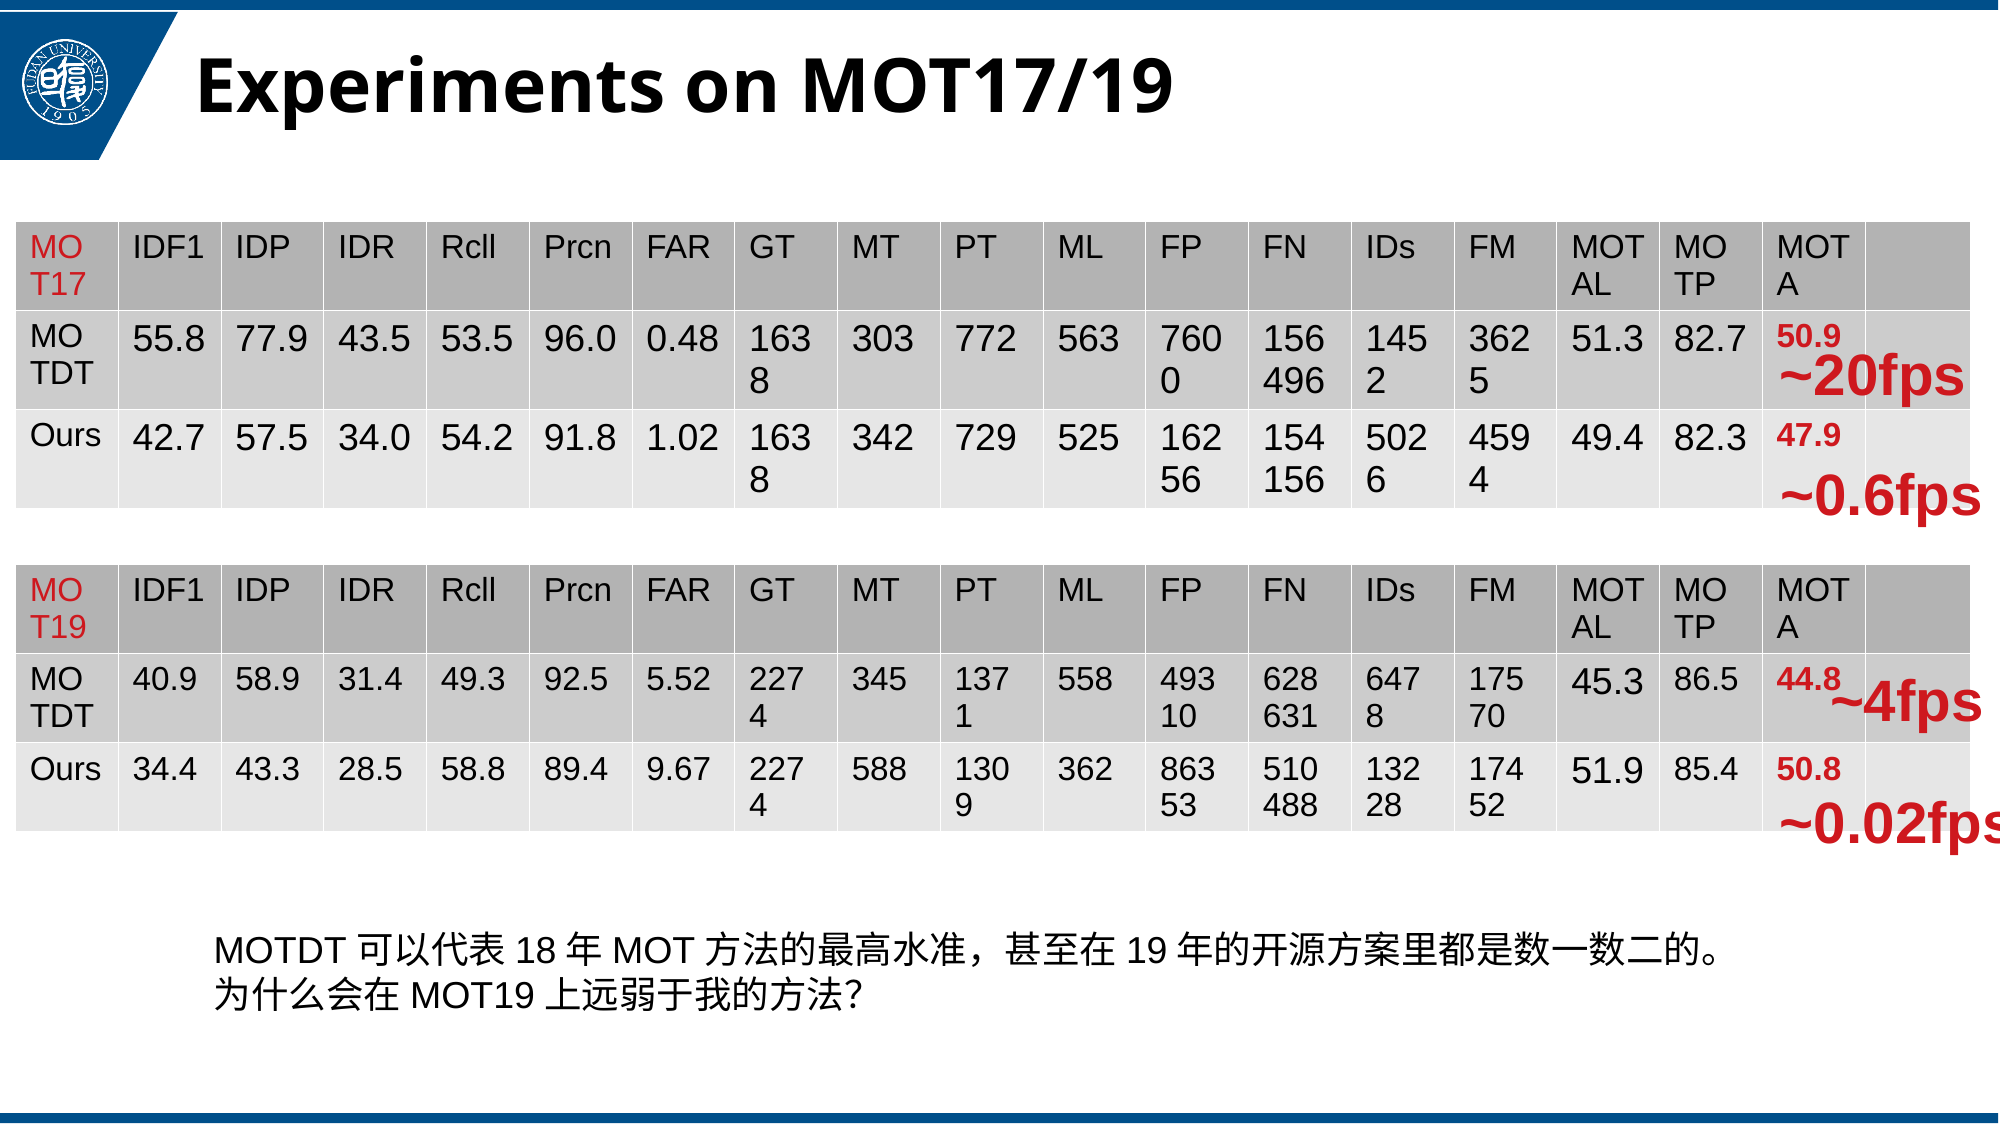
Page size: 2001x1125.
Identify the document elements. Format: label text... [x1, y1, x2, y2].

table_header IDs [1352, 565, 1454, 653]
table_cell 31.4 [324, 654, 426, 742]
table_cell 51.9 [1557, 743, 1659, 831]
table_header FM [1455, 565, 1556, 653]
table_cell 49.4 [1557, 410, 1659, 508]
table_cell 1371 [941, 654, 1043, 742]
text_box ~20fps [1765, 329, 2000, 397]
table_cell 345 [838, 654, 940, 742]
table_header IDP [222, 222, 323, 310]
table_cell 82.3 [1660, 410, 1762, 508]
table_header FAR [633, 222, 734, 310]
table_cell 34.0 [324, 410, 426, 508]
table_cell [1866, 410, 1970, 449]
text_box ~0.6fps [1765, 449, 2000, 540]
table_cell 13228 [1352, 743, 1454, 831]
table_header [1866, 222, 1970, 310]
table_cell 729 [941, 410, 1043, 508]
table_cell 85.4 [1660, 743, 1762, 831]
table_header MOTA [1763, 565, 1865, 653]
table_cell 50.8 [1763, 743, 1865, 831]
table_header Prcn [530, 222, 632, 310]
table_header FN [1249, 222, 1351, 310]
table_cell MOTDT [16, 311, 118, 409]
table_header IDR [324, 565, 426, 653]
table_header IDR [324, 222, 426, 310]
table_cell 54.2 [427, 410, 529, 508]
table_cell 58.8 [427, 743, 529, 831]
table_cell 86.5 [1660, 654, 1762, 742]
table_cell 91.8 [530, 410, 632, 508]
table_cell 77.9 [222, 311, 323, 409]
table_cell 2274 [735, 654, 837, 742]
table_header MOTAL [1557, 222, 1659, 310]
table_cell 558 [1044, 654, 1145, 742]
table_cell 628631 [1249, 654, 1351, 742]
table_header MT [838, 222, 940, 310]
table_cell 6478 [1352, 654, 1454, 742]
table_cell 1.02 [633, 410, 734, 508]
table_header FN [1249, 565, 1351, 653]
table_cell 2274 [735, 743, 837, 831]
table_cell 49.3 [427, 654, 529, 742]
table_cell 510488 [1249, 743, 1351, 831]
table_cell 42.7 [119, 410, 221, 508]
table_header FAR [633, 565, 734, 653]
text_box ~4fps [1815, 656, 2000, 723]
table_cell 34.4 [119, 743, 221, 831]
table_cell 40.9 [119, 654, 221, 742]
table_cell 588 [838, 743, 940, 831]
table_cell 1309 [941, 743, 1043, 831]
table_header IDP [222, 565, 323, 653]
table_header MOTAL [1557, 565, 1659, 653]
table_cell 3625 [1455, 311, 1556, 409]
text_box Experiments on MOT17/19 [179, 13, 1861, 163]
table_header [1866, 565, 1970, 653]
table_cell 49310 [1146, 654, 1248, 742]
table_cell 362 [1044, 743, 1145, 831]
table_cell 1638 [735, 410, 837, 508]
table_cell [1866, 723, 1970, 742]
table_header MOTA [1763, 222, 1865, 310]
table_header FM [1455, 222, 1556, 310]
table_cell 45.3 [1557, 654, 1659, 742]
table_cell 28.5 [324, 743, 426, 831]
text_box MOTDT可以代表18年MOT方法的最高水准，甚至在19年的开源方案里都是数一数二的。 为什么会在MOT19上远弱于我的方法？ [198, 918, 1754, 1024]
table_cell 43.5 [324, 311, 426, 409]
table_header IDs [1352, 222, 1454, 310]
table_cell 4594 [1455, 410, 1556, 508]
table_cell 57.5 [222, 410, 323, 508]
table_cell 0.48 [633, 311, 734, 409]
table_header MT [838, 565, 940, 653]
table_cell 17452 [1455, 743, 1556, 831]
table_header ML [1044, 565, 1145, 653]
table_cell 51.3 [1557, 311, 1659, 409]
table_cell 47.9 [1763, 410, 1865, 508]
table_cell 58.9 [222, 654, 323, 742]
table_cell Ours [16, 410, 118, 508]
table_cell 563 [1044, 311, 1145, 409]
table_header Rcll [427, 565, 529, 653]
table_cell 96.0 [530, 311, 632, 409]
table_header PT [941, 565, 1043, 653]
table_header PT [941, 222, 1043, 310]
text_box ~0.02fps [1765, 777, 2000, 868]
table_cell 303 [838, 311, 940, 409]
table_cell 92.5 [530, 654, 632, 742]
table_cell 53.5 [427, 311, 529, 409]
table_header MOT19 [16, 565, 118, 653]
table_header Rcll [427, 222, 529, 310]
table_cell 5026 [1352, 410, 1454, 508]
table_header MOT17 [16, 222, 118, 310]
table_cell 55.8 [119, 311, 221, 409]
table_header MOTP [1660, 222, 1762, 310]
table_cell 17570 [1455, 654, 1556, 742]
table_header FP [1146, 565, 1248, 653]
table_cell [1866, 743, 1970, 777]
table_cell 89.4 [530, 743, 632, 831]
table_cell [1866, 311, 1970, 329]
table_cell 16256 [1146, 410, 1248, 508]
table_cell 9.67 [633, 743, 734, 831]
table_cell 86353 [1146, 743, 1248, 831]
table_header ML [1044, 222, 1145, 310]
table_cell 525 [1044, 410, 1145, 508]
table_cell 1638 [735, 311, 837, 409]
table_header IDF1 [119, 565, 221, 653]
table_cell 1452 [1352, 311, 1454, 409]
table_cell [1866, 397, 1970, 409]
table_cell 43.3 [222, 743, 323, 831]
picture [22, 39, 108, 125]
table_header IDF1 [119, 222, 221, 310]
table_header GT [735, 222, 837, 310]
table_header MOTP [1660, 565, 1762, 653]
table_cell 82.7 [1660, 311, 1762, 409]
table_cell 342 [838, 410, 940, 508]
table_cell Ours [16, 743, 118, 831]
table_cell MOTDT [16, 654, 118, 742]
table_cell 154156 [1249, 410, 1351, 508]
table_cell 44.8 [1763, 654, 1865, 742]
table_header GT [735, 565, 837, 653]
table_cell 156496 [1249, 311, 1351, 409]
table_cell 50.9 [1763, 311, 1865, 409]
table_cell 5.52 [633, 654, 734, 742]
table_cell 7600 [1146, 311, 1248, 409]
table_cell 772 [941, 311, 1043, 409]
table_header FP [1146, 222, 1248, 310]
table_header Prcn [530, 565, 632, 653]
